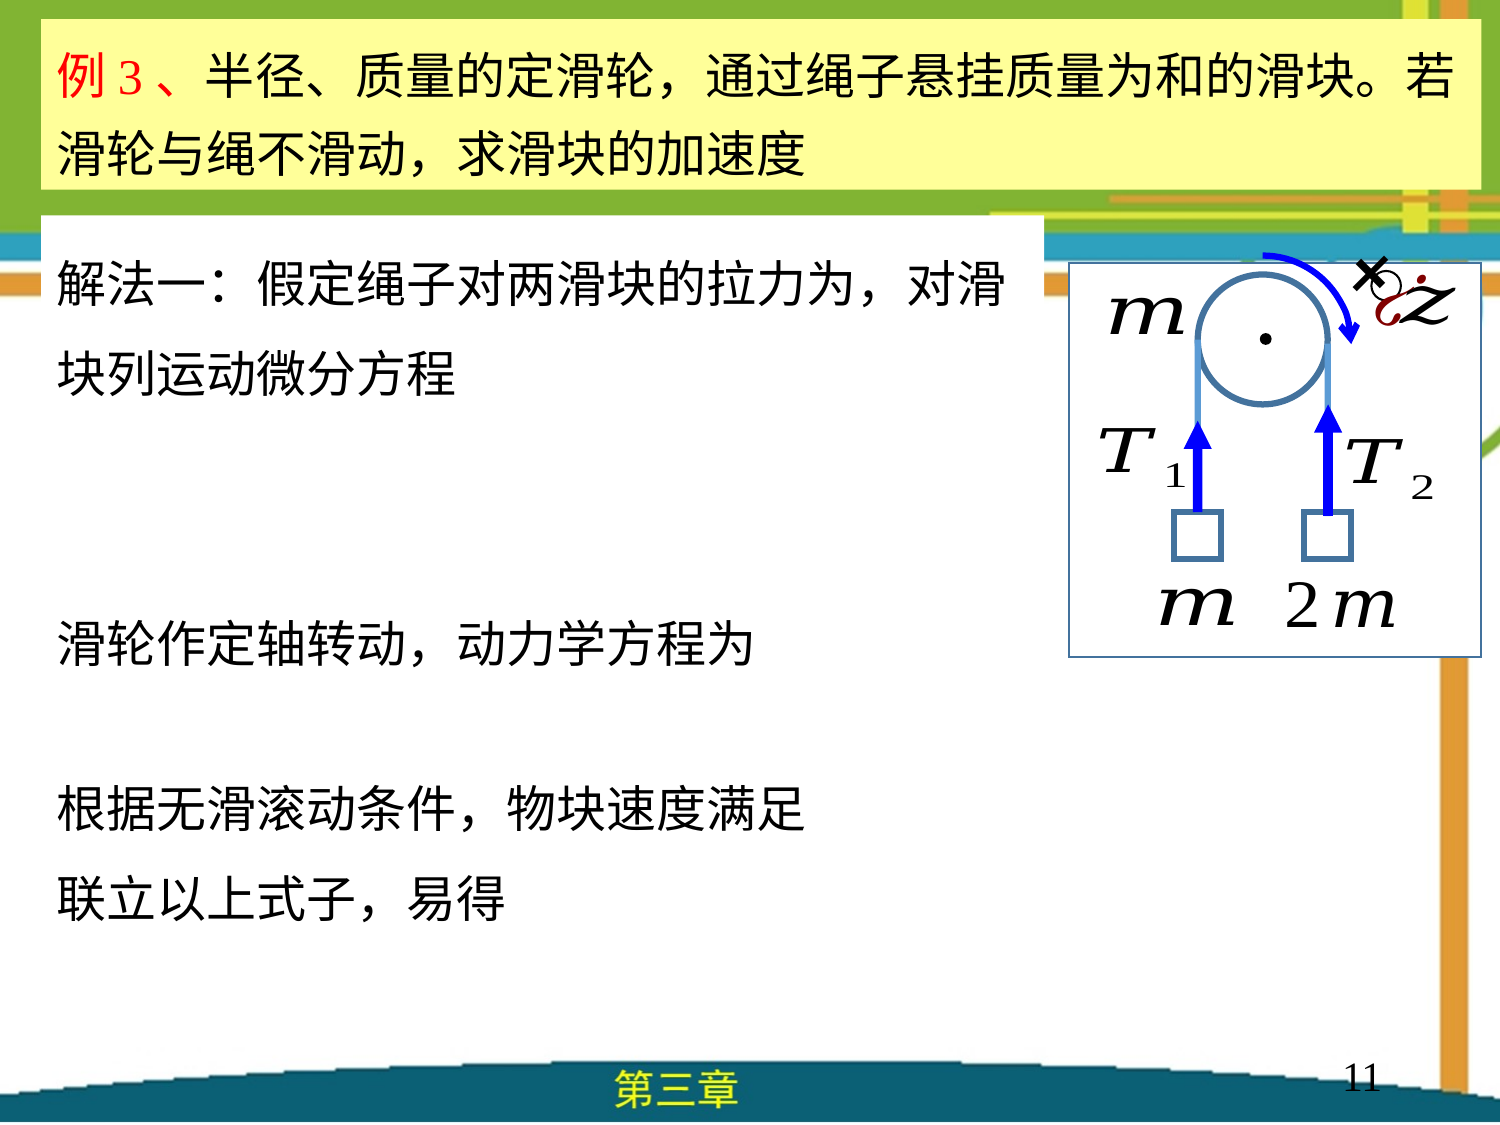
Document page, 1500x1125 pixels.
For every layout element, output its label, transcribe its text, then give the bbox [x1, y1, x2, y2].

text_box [1347, 245, 1429, 322]
text_box [1262, 255, 1358, 345]
text_box [1068, 262, 1482, 658]
text_box [1303, 511, 1352, 560]
text_box [1258, 332, 1273, 346]
picture [0, 0, 1500, 1125]
text_box [1173, 511, 1222, 560]
text_box [1196, 273, 1324, 406]
slide_number 11 [1059, 1042, 1397, 1103]
